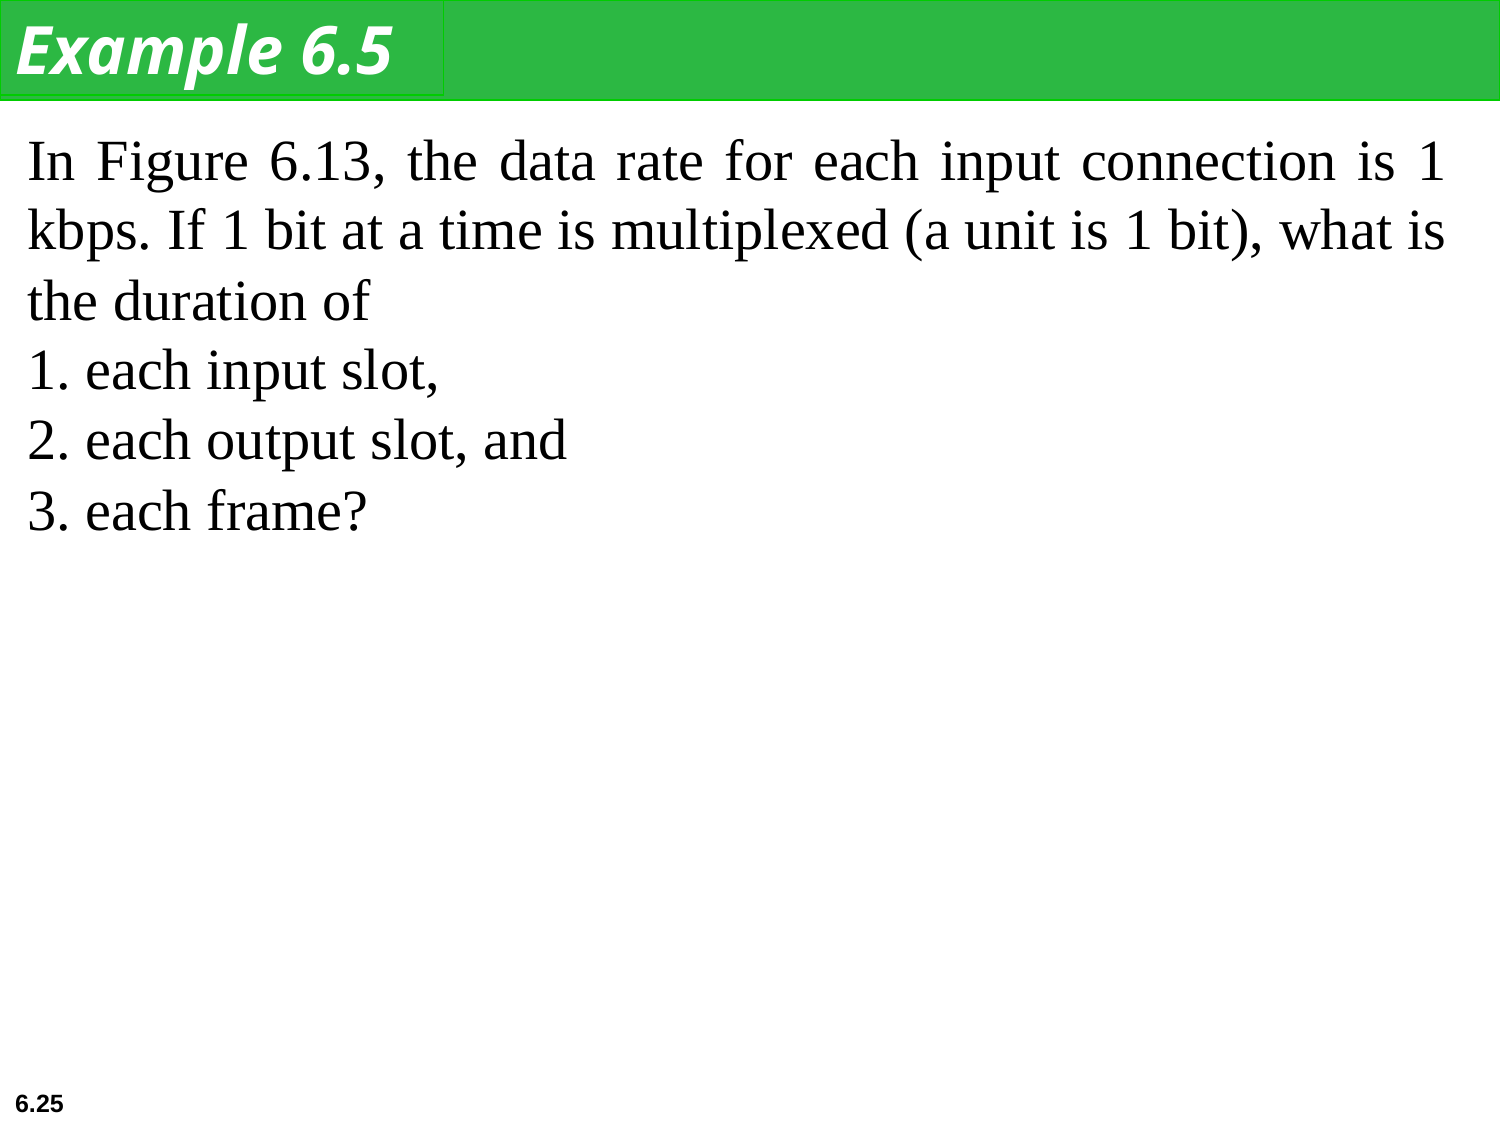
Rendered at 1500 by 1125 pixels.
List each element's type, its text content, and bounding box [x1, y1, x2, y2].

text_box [0, 0, 1500, 101]
text_box In Figure 6.13, the data rate for each input connection is 1 kbps. If 1 bit at a time is multiplexed (a unit is 1 bit), what is the duration of 1. each input slot, 2. each output slot, and 3. each frame? [12, 114, 1463, 550]
text_box 6.25 [0, 1049, 313, 1125]
